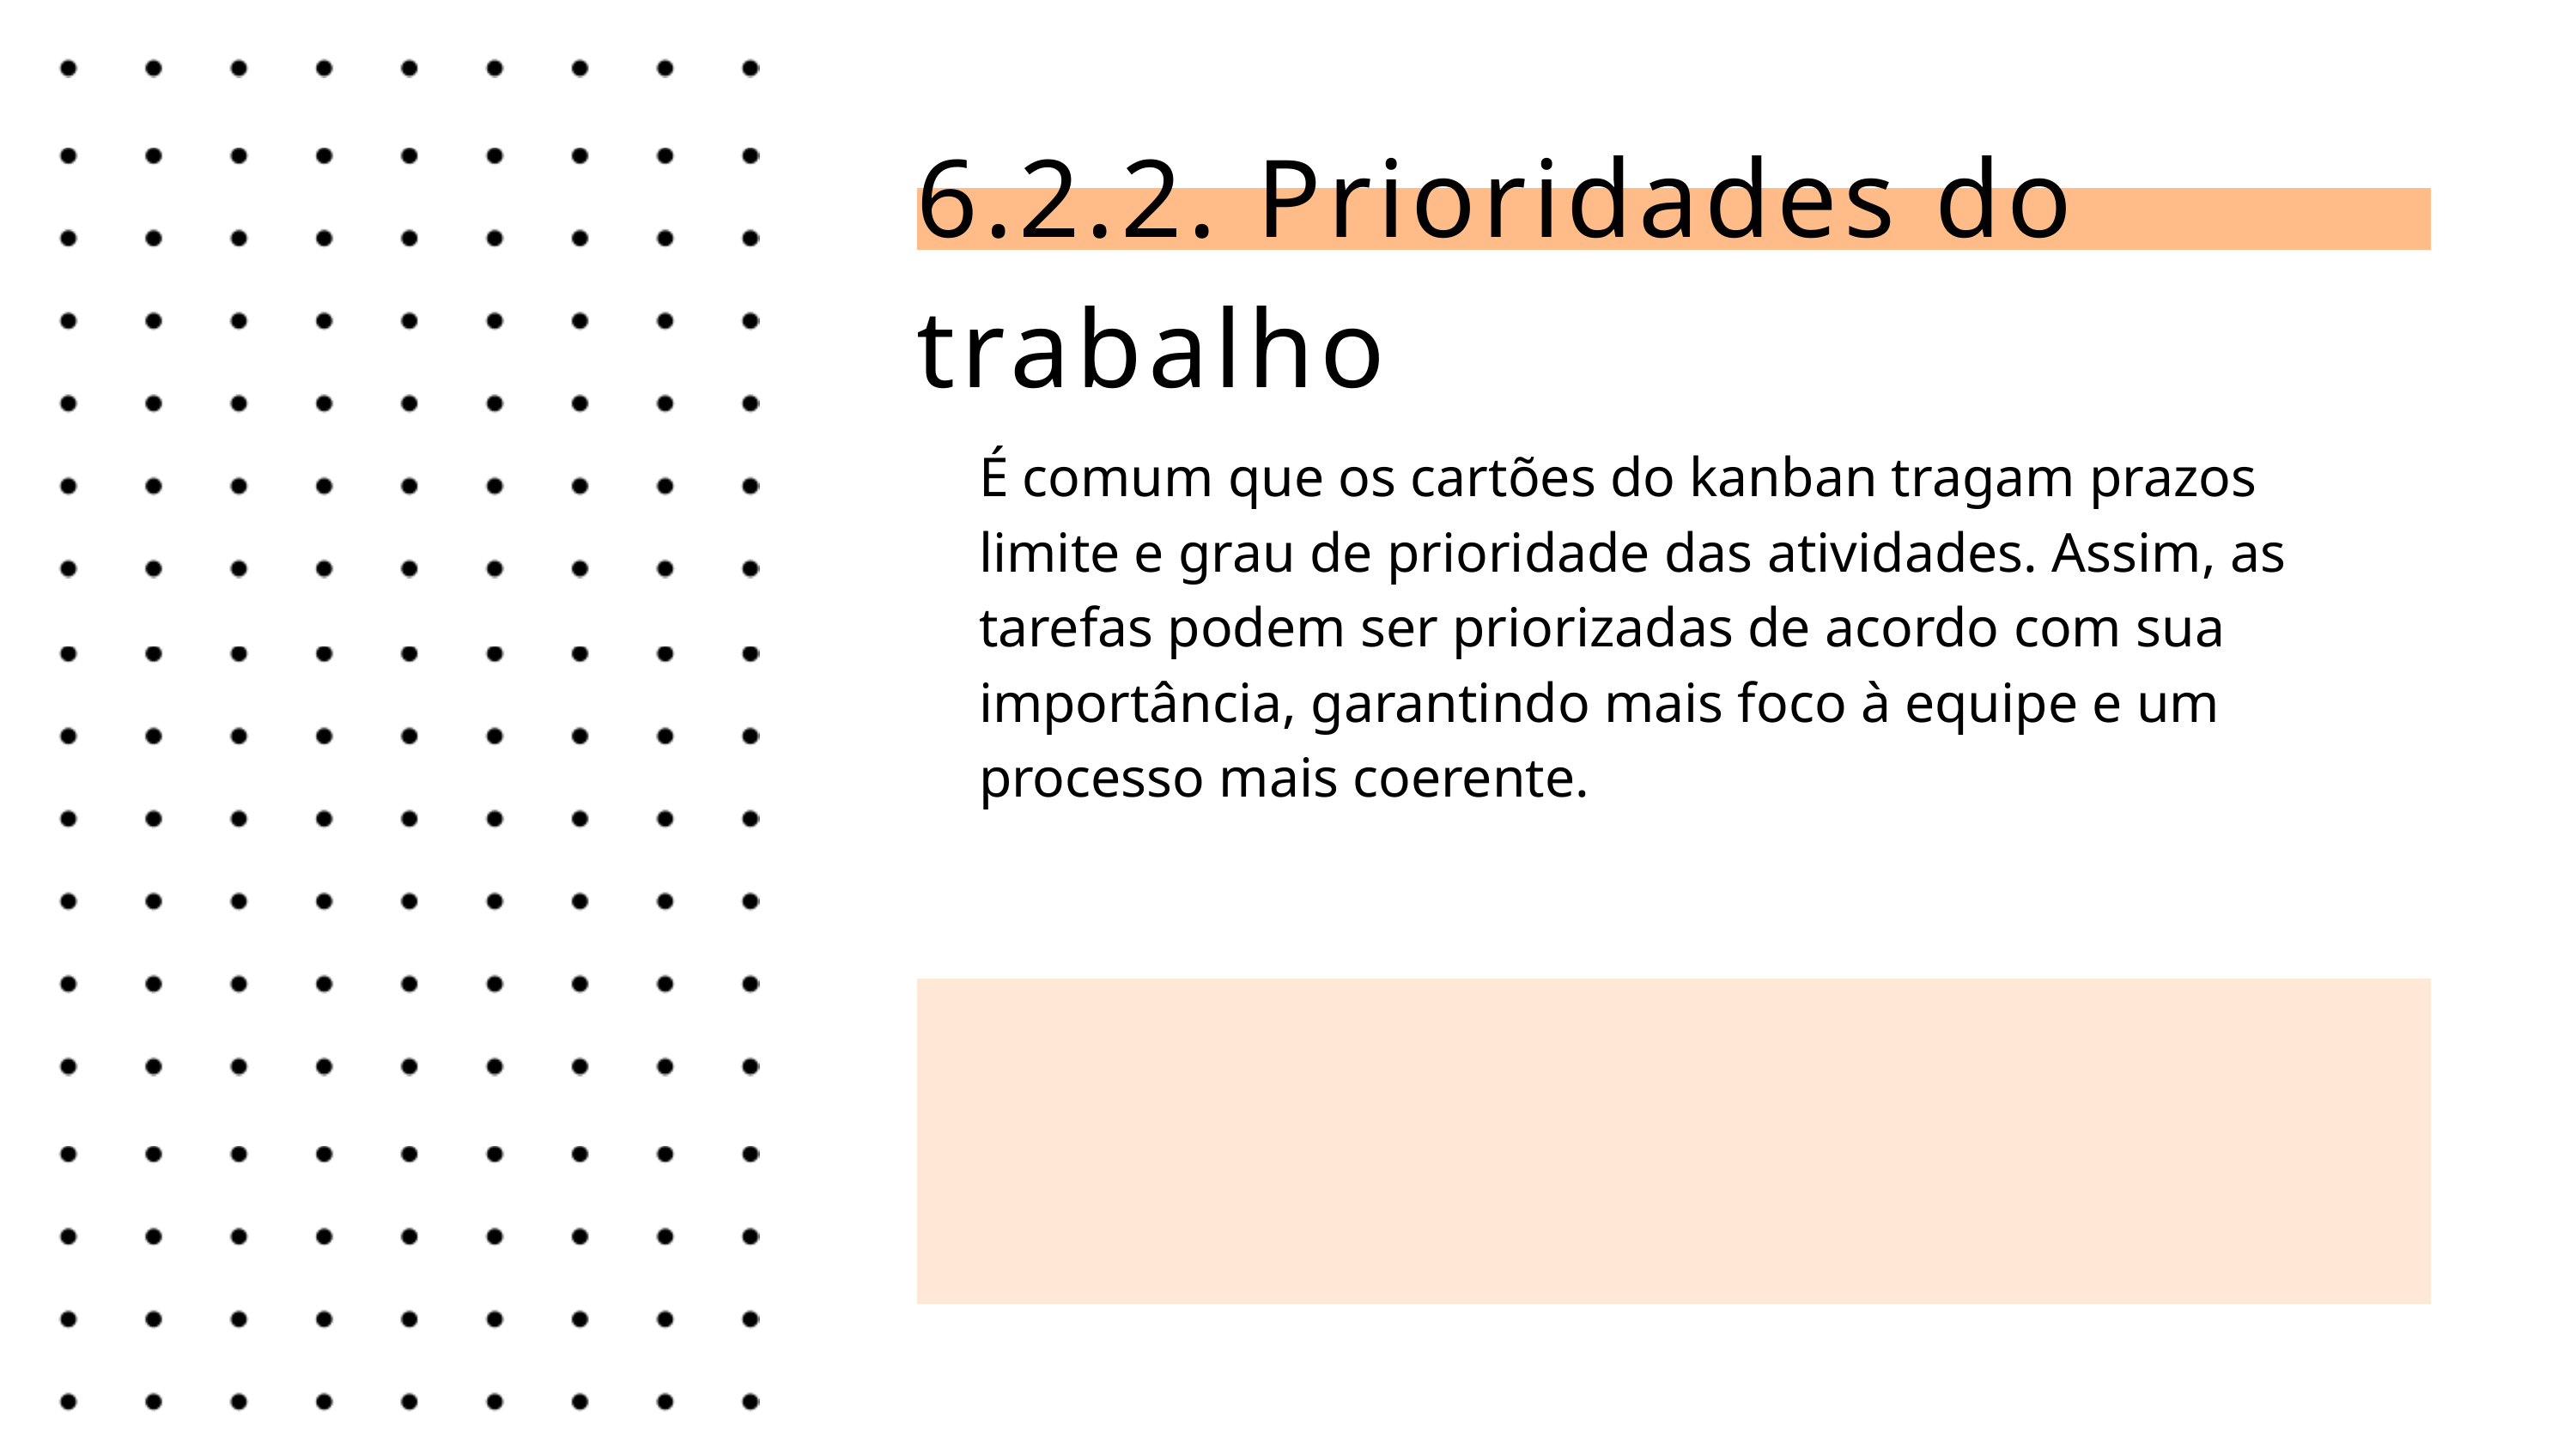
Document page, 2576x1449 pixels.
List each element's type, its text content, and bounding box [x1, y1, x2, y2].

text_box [916, 187, 2432, 251]
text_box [916, 978, 2432, 1304]
text_box É comum que os cartões do kanban tragam prazos limite e grau de prioridade das atividades. Assim, as tarefas podem ser priorizadas de acordo com sua importância, garantindo mais foco à equipe e um processo mais coerente. [979, 432, 2369, 886]
text_box 6.2.2. Prioridades do trabalho [916, 108, 2576, 409]
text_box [0, 0, 761, 1449]
